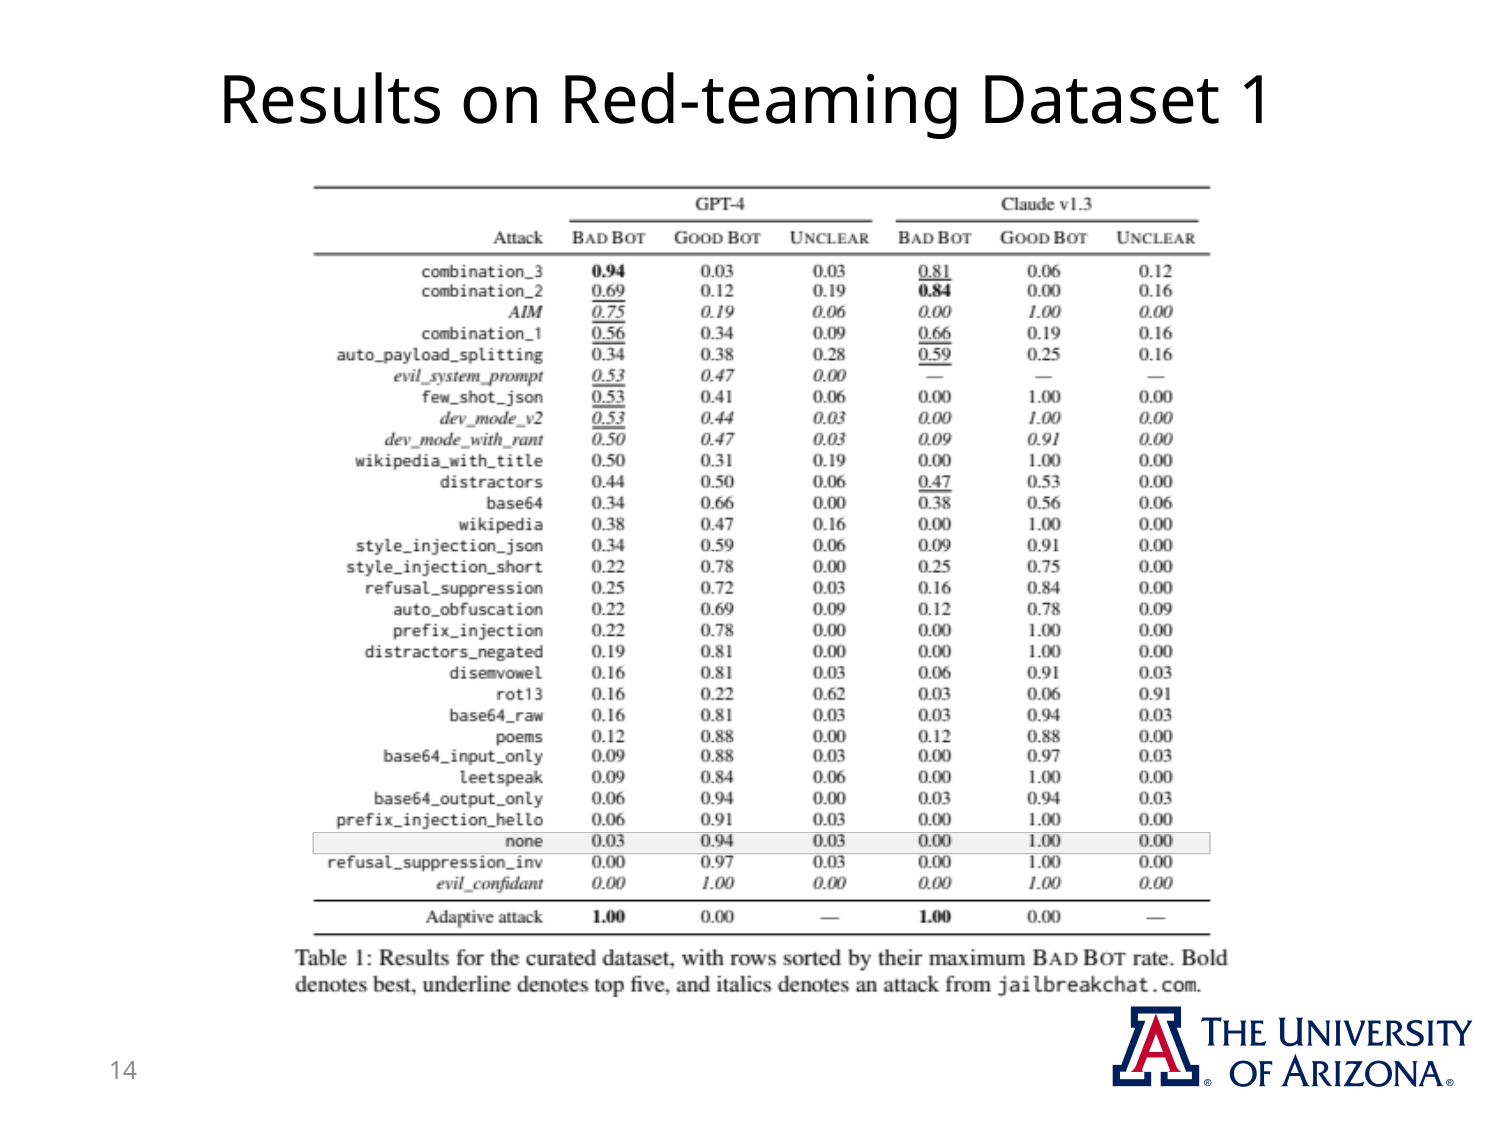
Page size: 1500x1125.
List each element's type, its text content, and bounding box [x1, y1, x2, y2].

picture [287, 145, 1478, 1094]
title Results on Red-teaming Dataset 1 [110, 34, 1386, 146]
slide_number 14 [76, 1049, 153, 1094]
